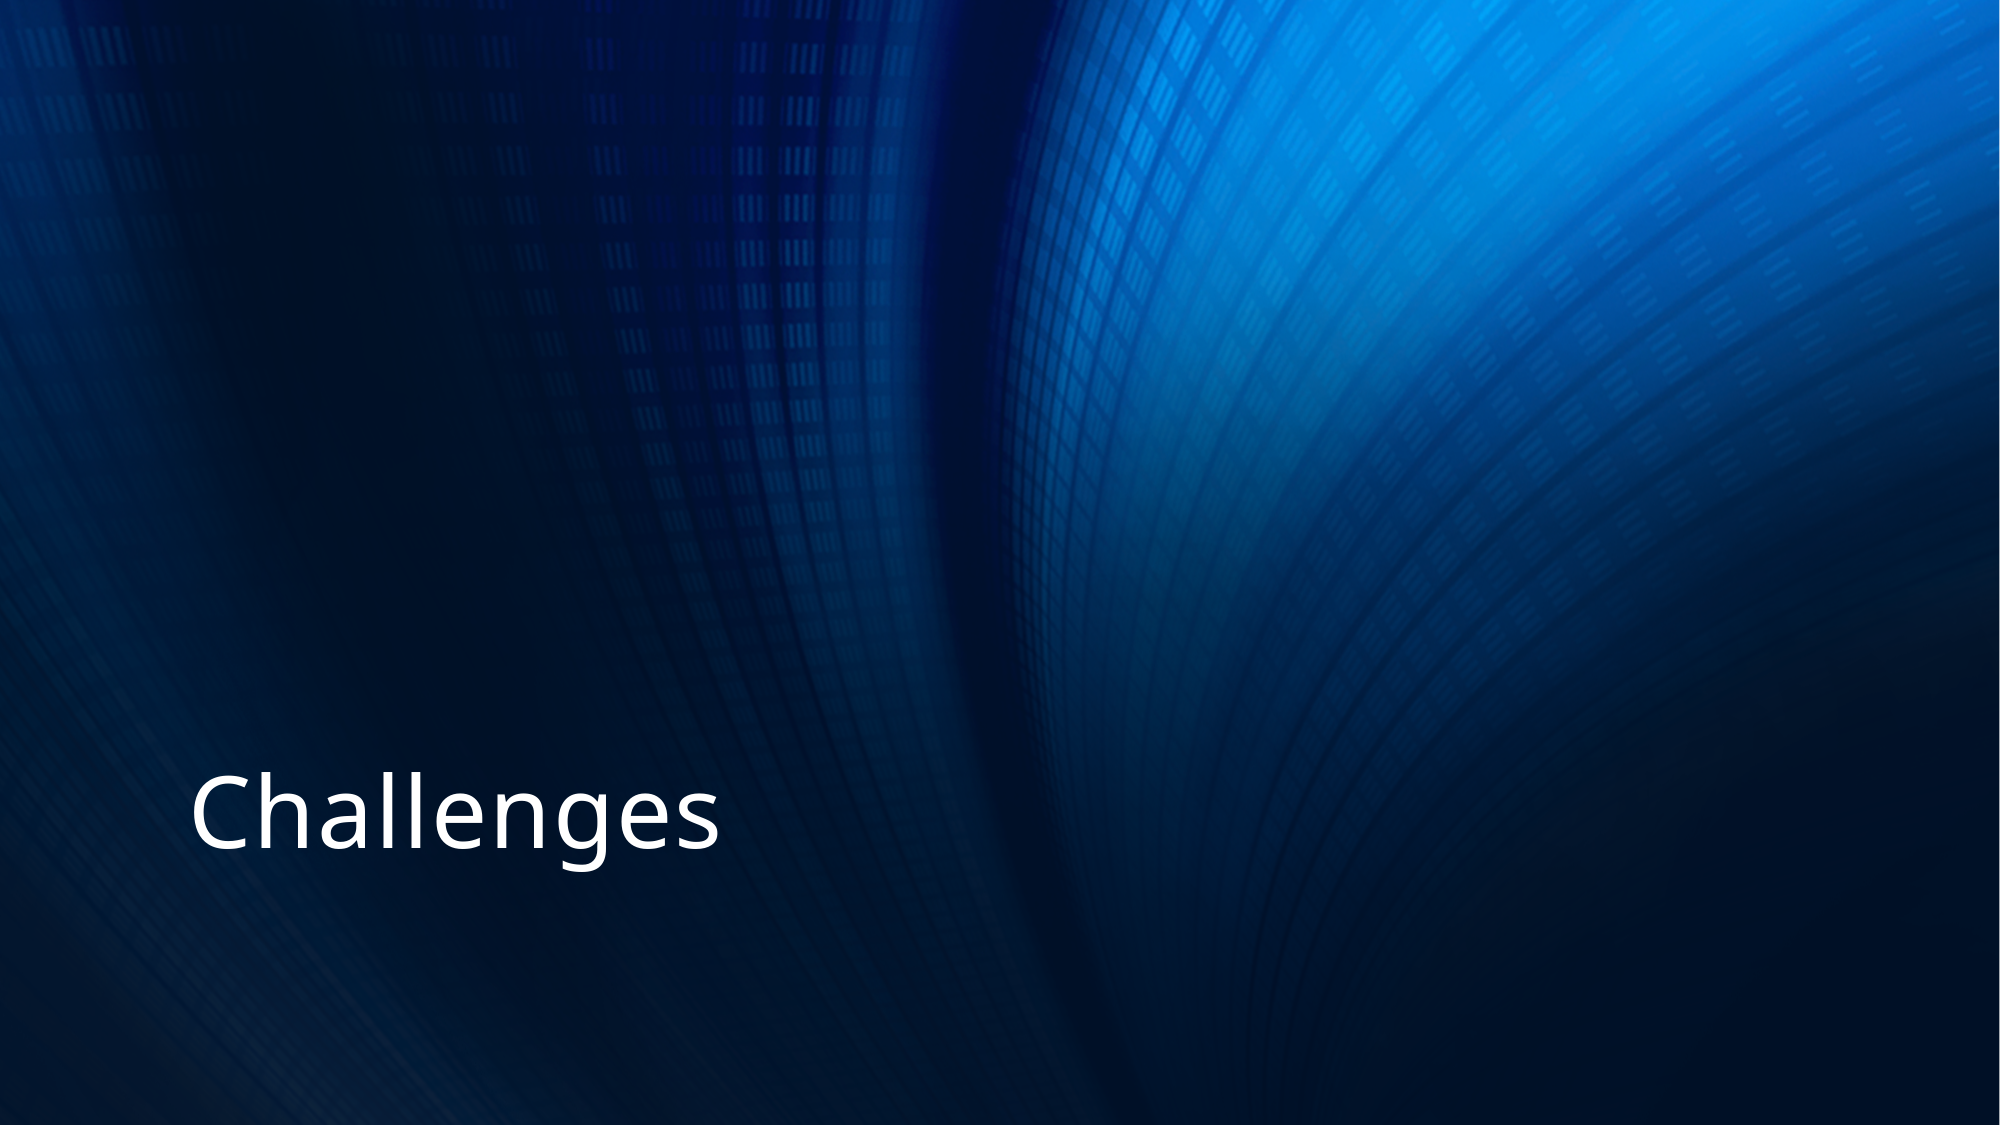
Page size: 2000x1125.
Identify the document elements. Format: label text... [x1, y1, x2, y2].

picture [0, 0, 2000, 1125]
title Challenges [173, 412, 1600, 875]
